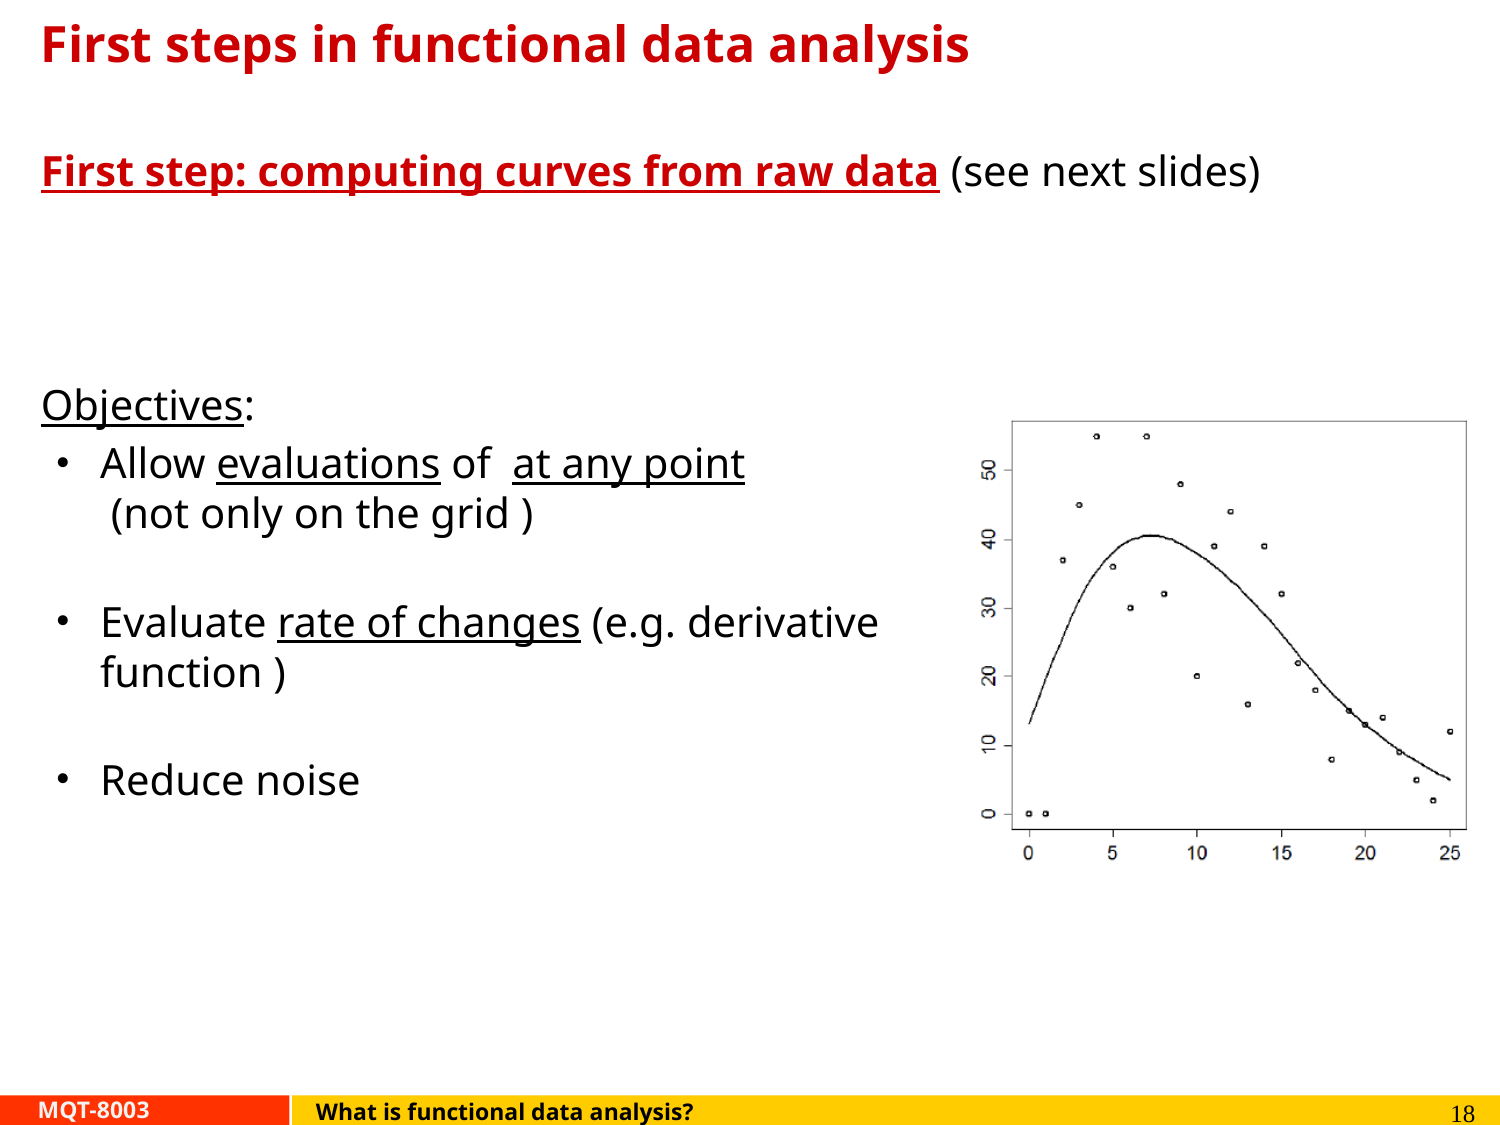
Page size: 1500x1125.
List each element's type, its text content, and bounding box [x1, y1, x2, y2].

title First steps in functional data analysis [25, 12, 1475, 73]
slide_number 18 [1152, 1082, 1491, 1125]
text_box What is functional data analysis? [301, 1090, 774, 1125]
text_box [977, 408, 1474, 906]
